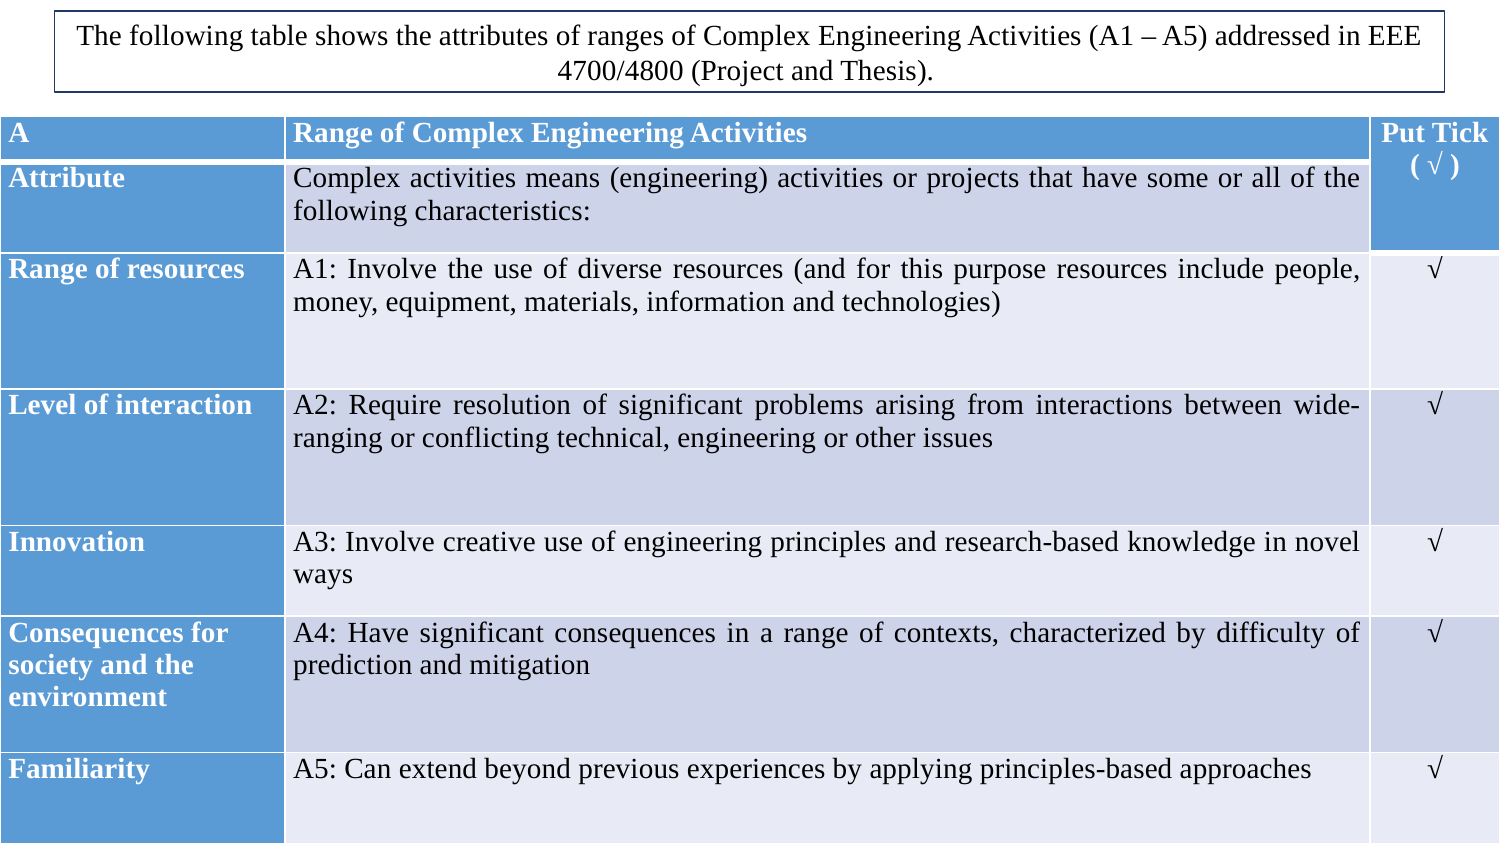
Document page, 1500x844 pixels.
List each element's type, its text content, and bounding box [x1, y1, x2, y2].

table_header Put Tick ( √ ) [1371, 117, 1499, 250]
table_cell √ [1371, 617, 1499, 752]
table_cell Complex activities means (engineering) activities or projects that have some or all of the following characteristics: [286, 165, 1369, 252]
table_cell Familiarity [1, 753, 284, 843]
text_box The following table shows the attributes of ranges of Complex Engineering Activities (A1 – A5) addressed in EEE 4700/4800 (Project and Thesis). [54, 10, 1445, 93]
table_cell √ [1371, 526, 1499, 615]
table_cell A3: Involve creative use of engineering principles and research-based knowledge in novel ways [286, 526, 1369, 615]
table_cell Level of interaction [1, 390, 284, 525]
table_cell A2: Require resolution of significant problems arising from interactions between wide-ranging or conflicting technical, engineering or other issues [286, 390, 1369, 525]
table_cell A4: Have significant consequences in a range of contexts, characterized by difficulty of prediction and mitigation [286, 617, 1369, 752]
table_header Range of Complex Engineering Activities [286, 117, 1369, 159]
table_cell √ [1371, 256, 1499, 388]
table_cell √ [1371, 753, 1499, 843]
table_cell Innovation [1, 526, 284, 615]
table_cell Consequences for society and the environment [1, 617, 284, 752]
table_header A [1, 117, 284, 159]
table_cell A5: Can extend beyond previous experiences by applying principles-based approaches [286, 753, 1369, 843]
table_cell Range of resources [1, 254, 284, 388]
table_cell √ [1371, 390, 1499, 525]
table_cell Attribute [1, 165, 284, 252]
table_cell A1: Involve the use of diverse resources (and for this purpose resources include people, money, equipment, materials, information and technologies) [286, 254, 1369, 388]
